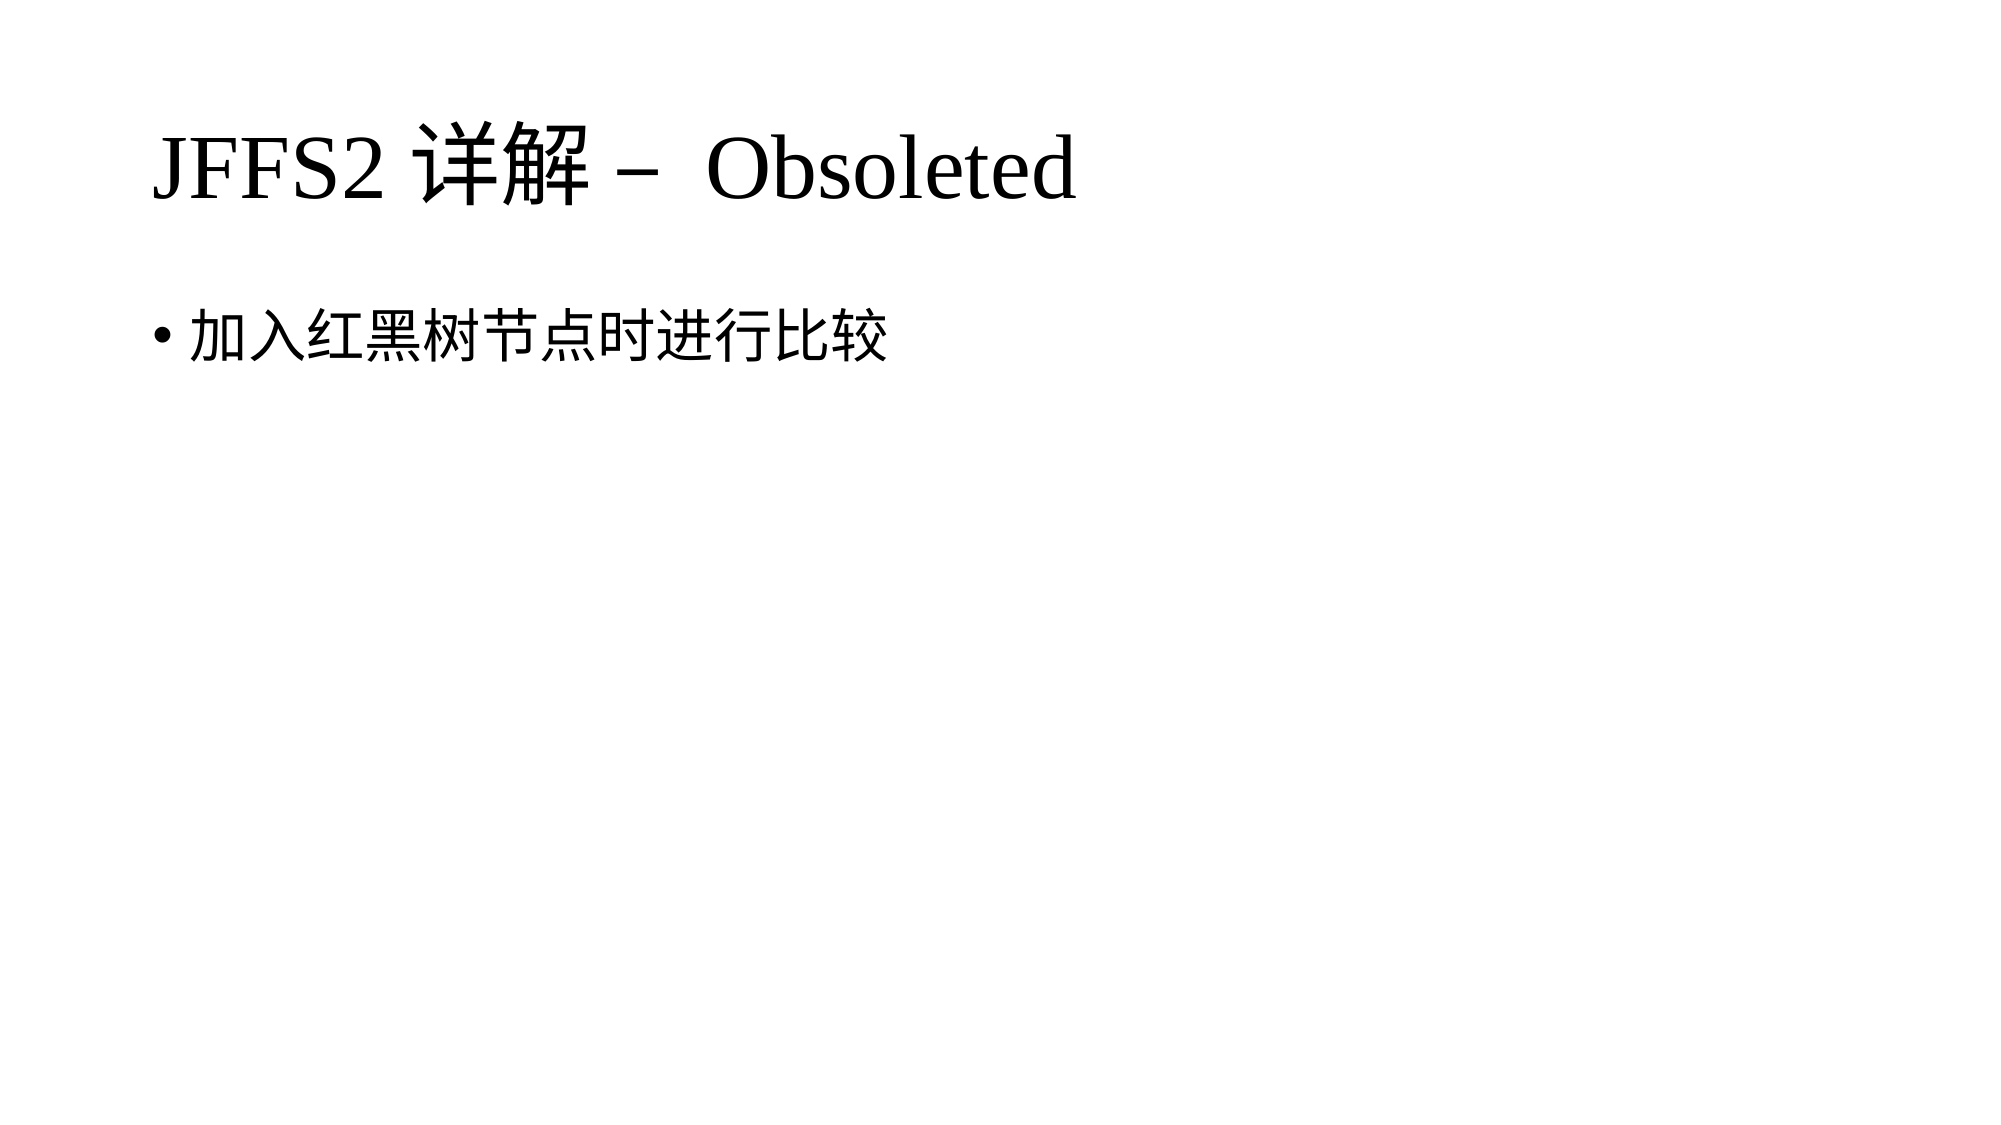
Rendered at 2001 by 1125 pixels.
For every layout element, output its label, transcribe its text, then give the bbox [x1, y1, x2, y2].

list 加入红黑树节点时进行比较 [137, 299, 1863, 1014]
title JFFS2详解 – Obsoleted [137, 59, 1863, 278]
